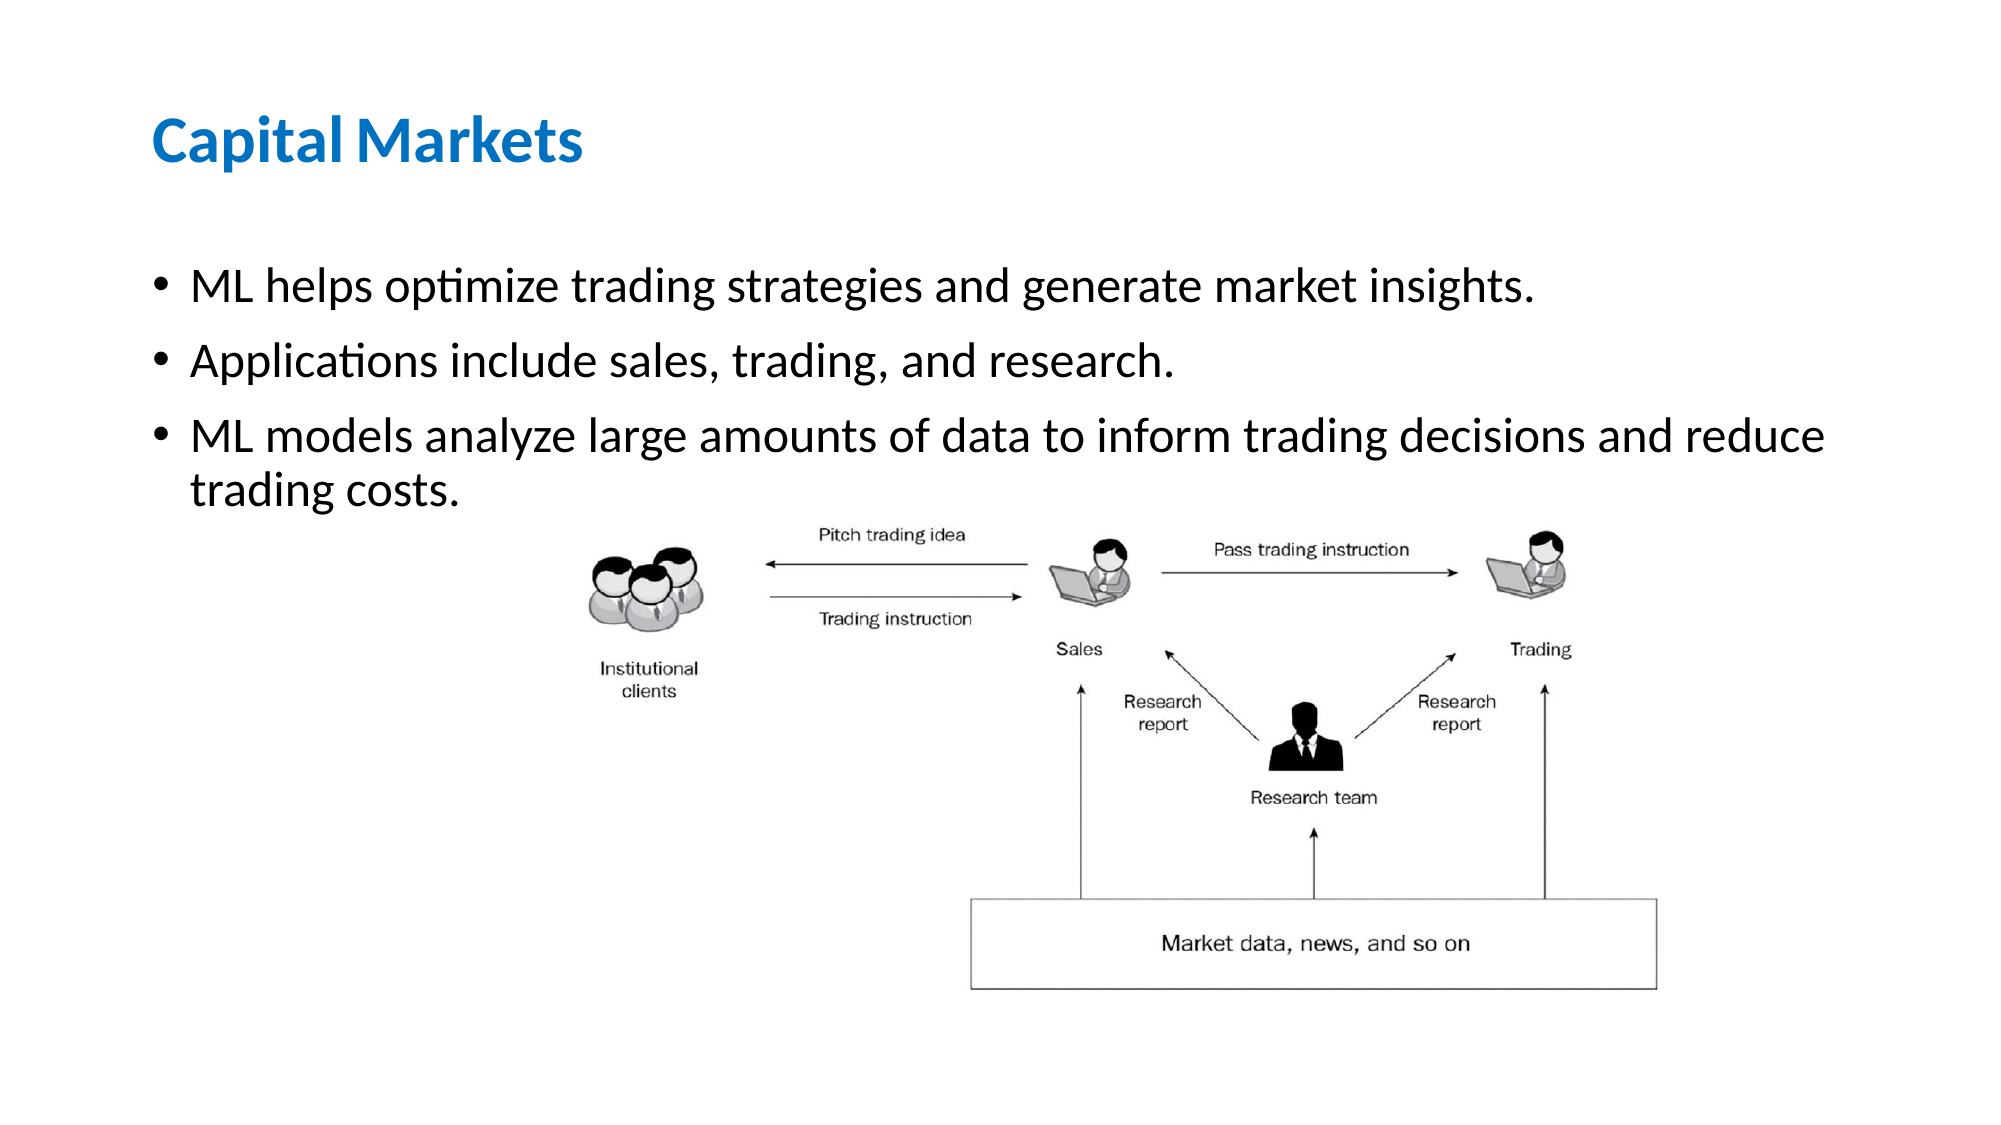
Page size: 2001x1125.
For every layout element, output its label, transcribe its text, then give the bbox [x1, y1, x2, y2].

list ML helps optimize trading strategies and generate market insights. Applications include sales, trading, and research. ML models analyze large amounts of data to inform trading decisions and reduce trading costs. [137, 251, 1863, 1014]
title Capital Markets [137, 59, 1863, 222]
picture [555, 508, 1691, 1014]
